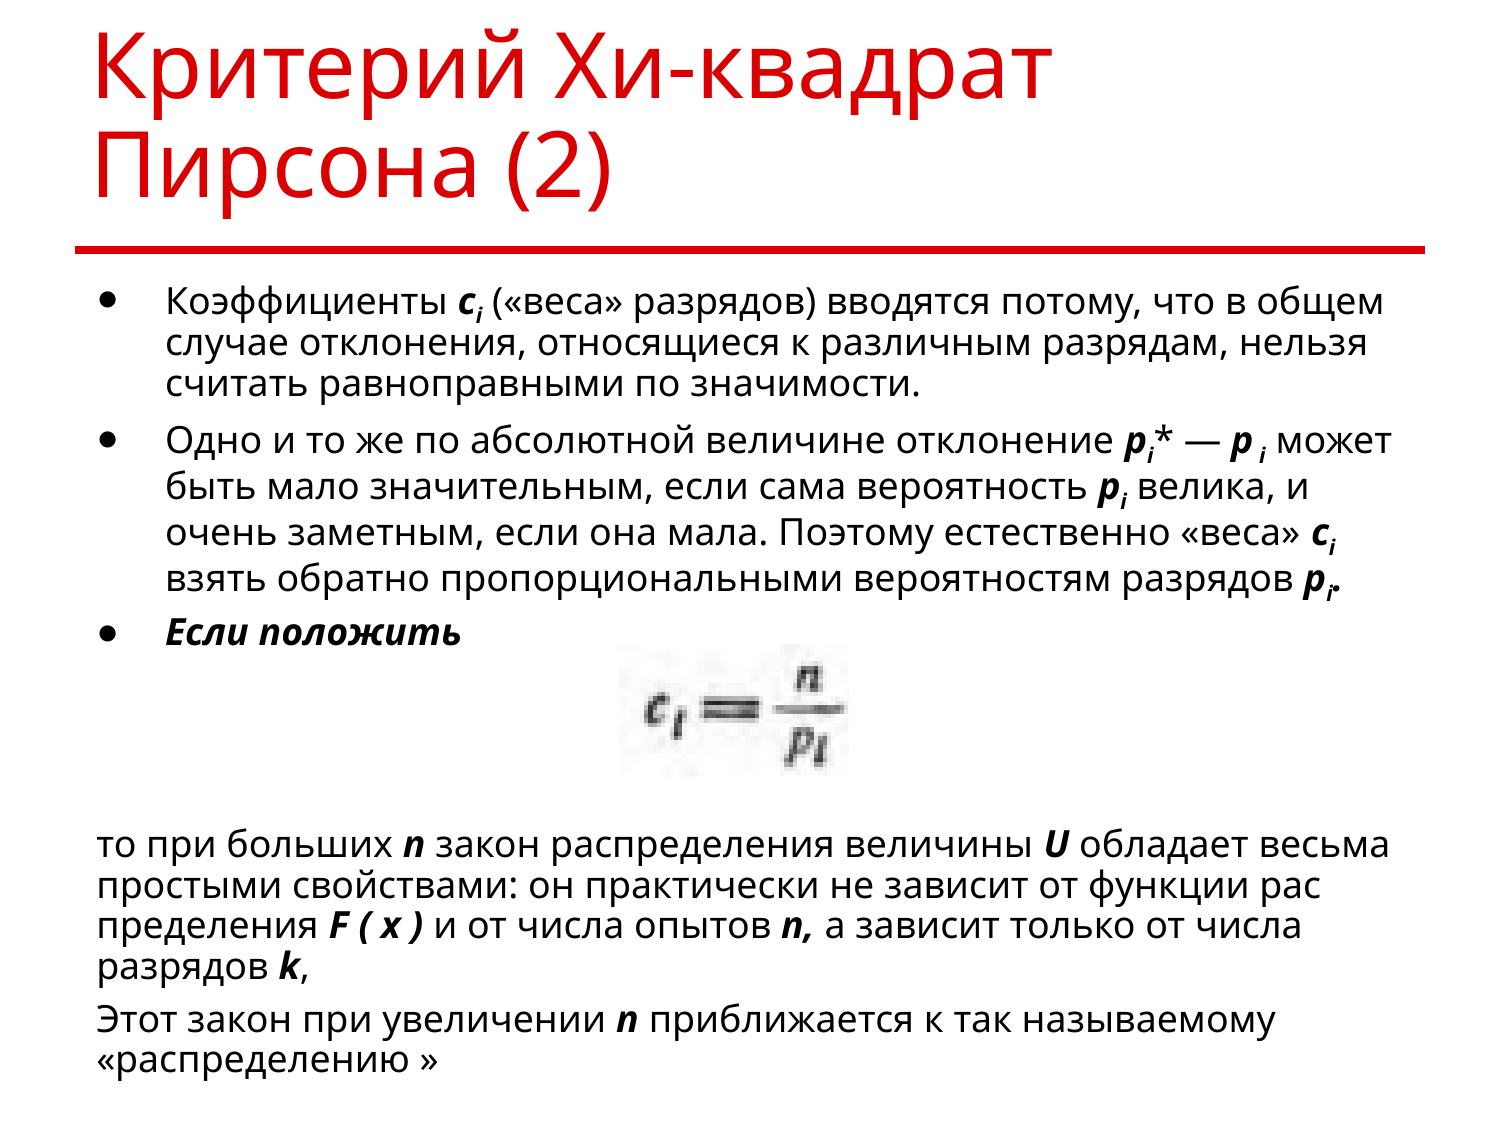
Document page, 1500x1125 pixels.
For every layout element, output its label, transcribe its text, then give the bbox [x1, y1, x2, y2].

picture [618, 644, 849, 777]
title Критерий Хи-квадрат Пирсона (2) [75, 45, 1425, 233]
